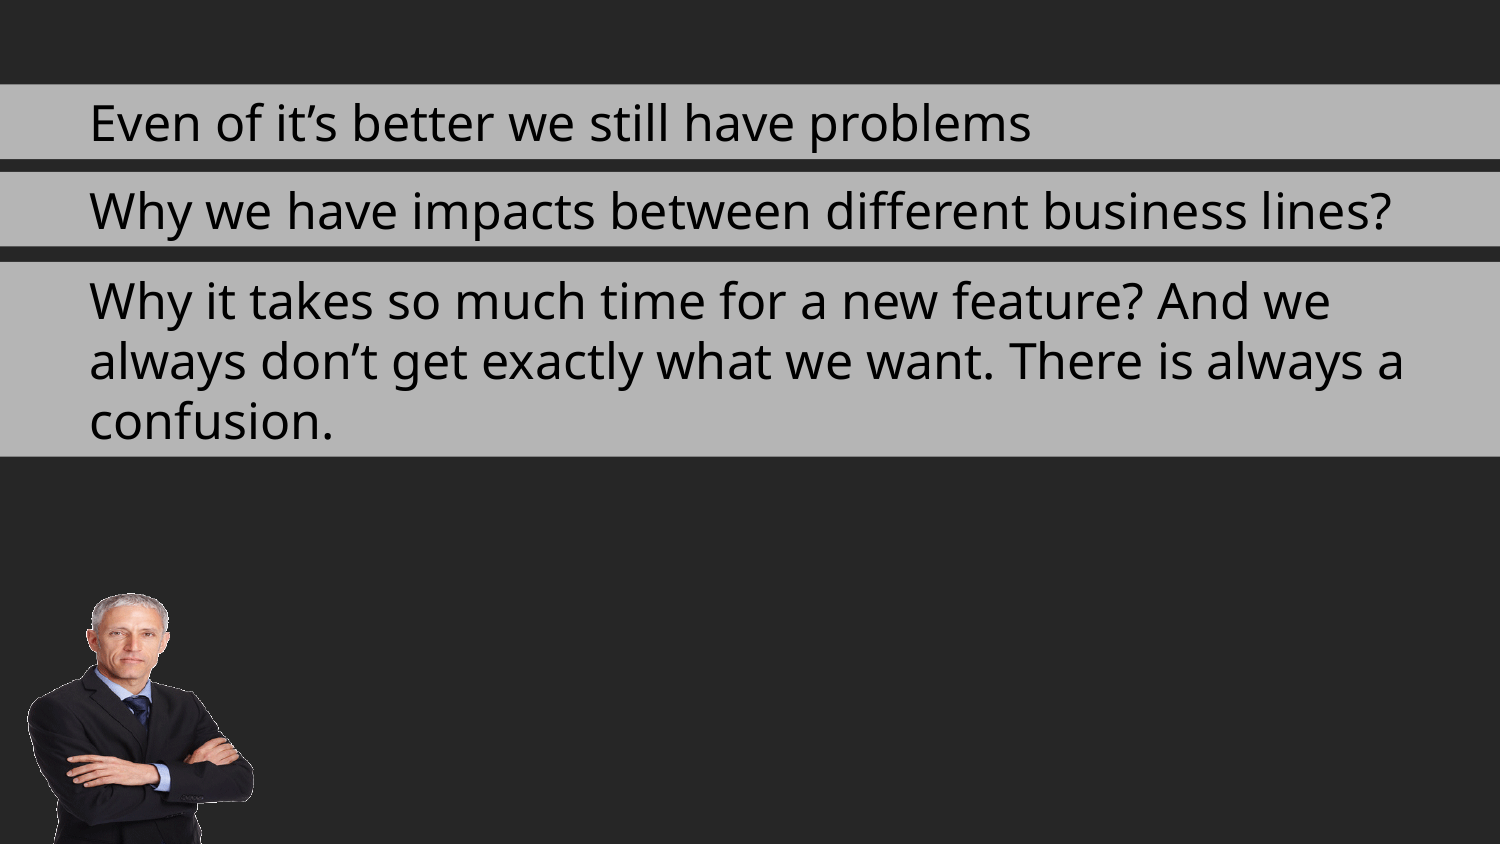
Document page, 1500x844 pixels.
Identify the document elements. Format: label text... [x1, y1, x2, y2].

picture [0, 581, 266, 844]
text_box Even of it’s better we still have problems [0, 84, 1500, 160]
text_box Why it takes so much time for a new feature? And we always don’t get exactly what we want. There is always a confusion. [0, 261, 1500, 457]
text_box Why we have impacts between different business lines? [0, 171, 1500, 247]
